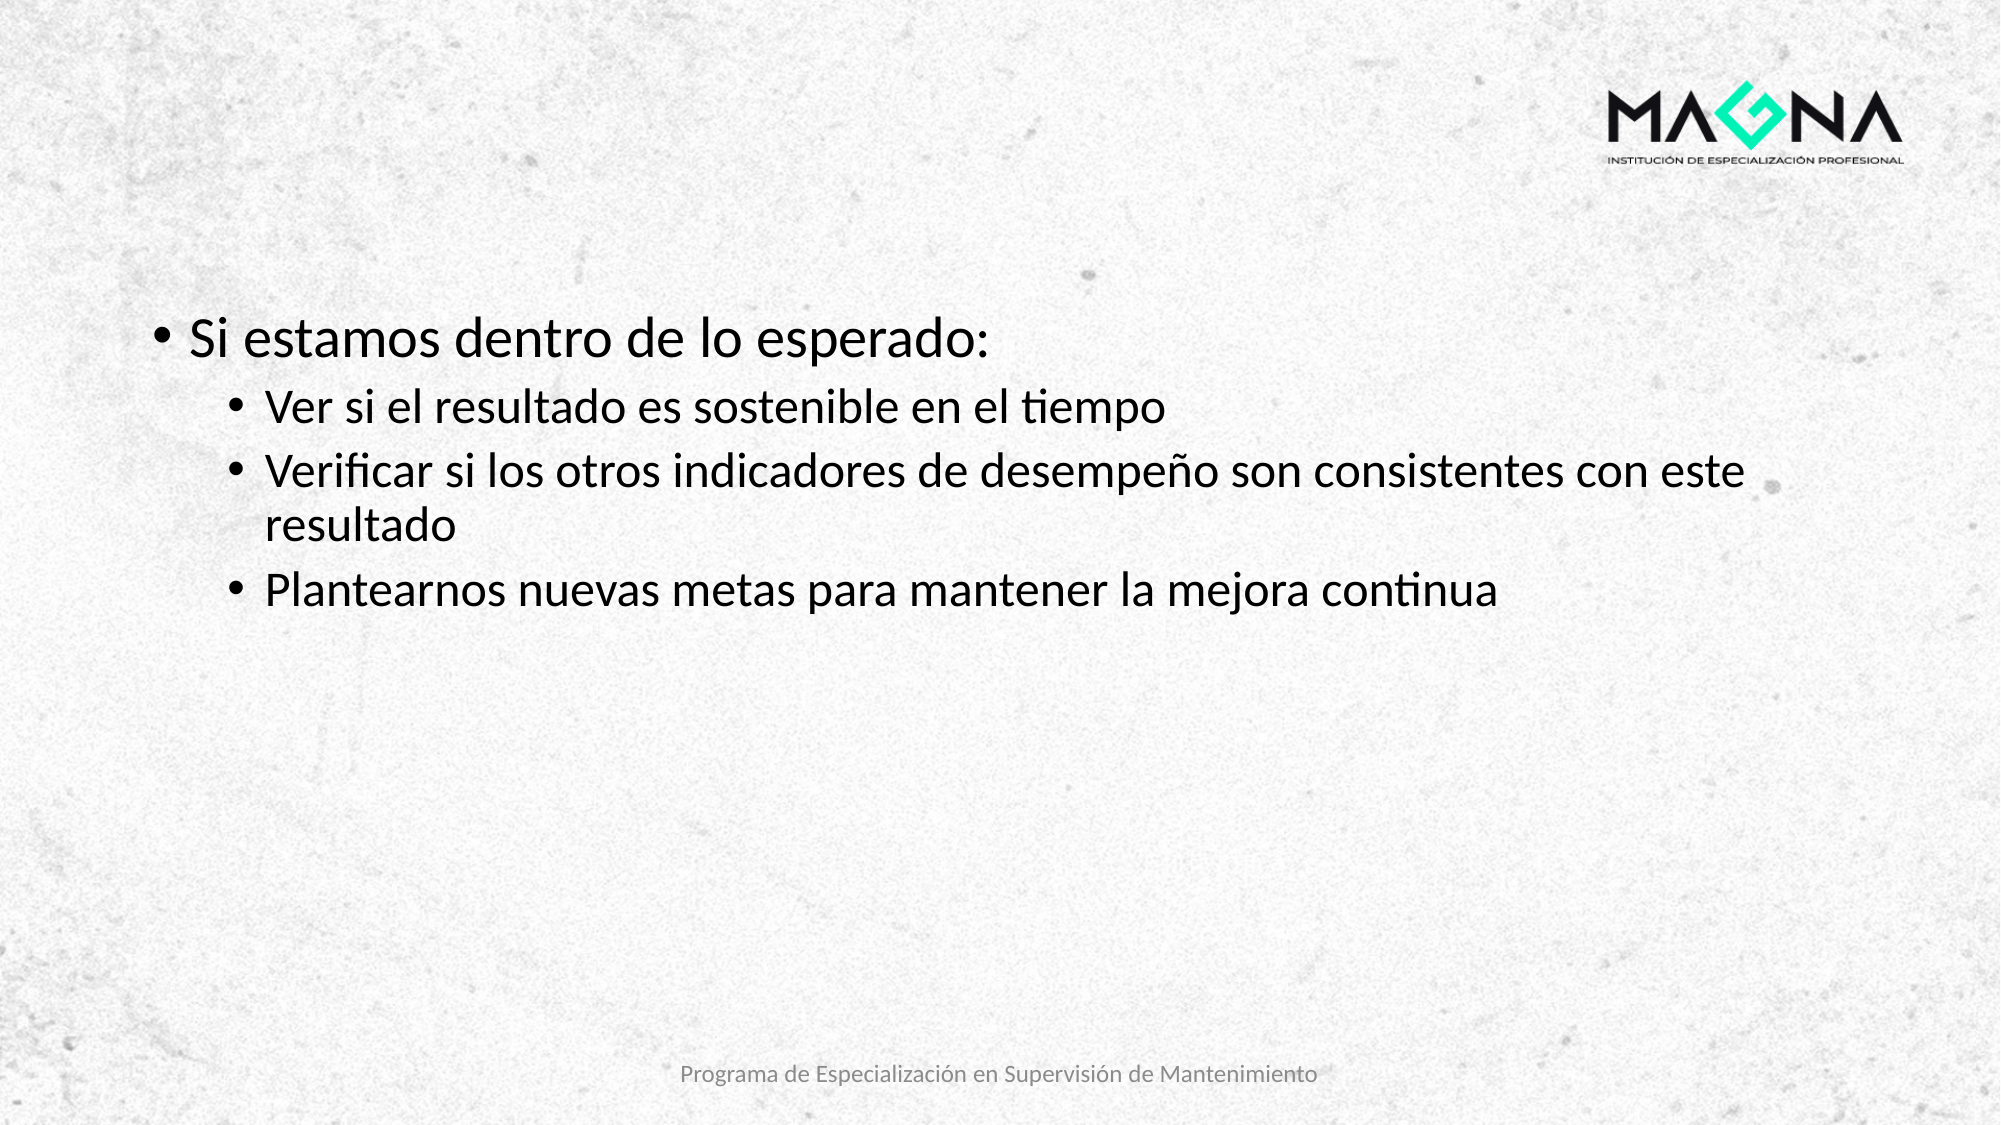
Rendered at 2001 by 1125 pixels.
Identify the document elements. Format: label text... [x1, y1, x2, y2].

list Si estamos dentro de lo esperado: Ver si el resultado es sostenible en el tiempo Verificar si los otros indicadores de desempeño son consistentes con este resultado Plantearnos nuevas metas para mantener la mejora continua [137, 299, 1863, 1014]
picture [0, 0, 2001, 1125]
